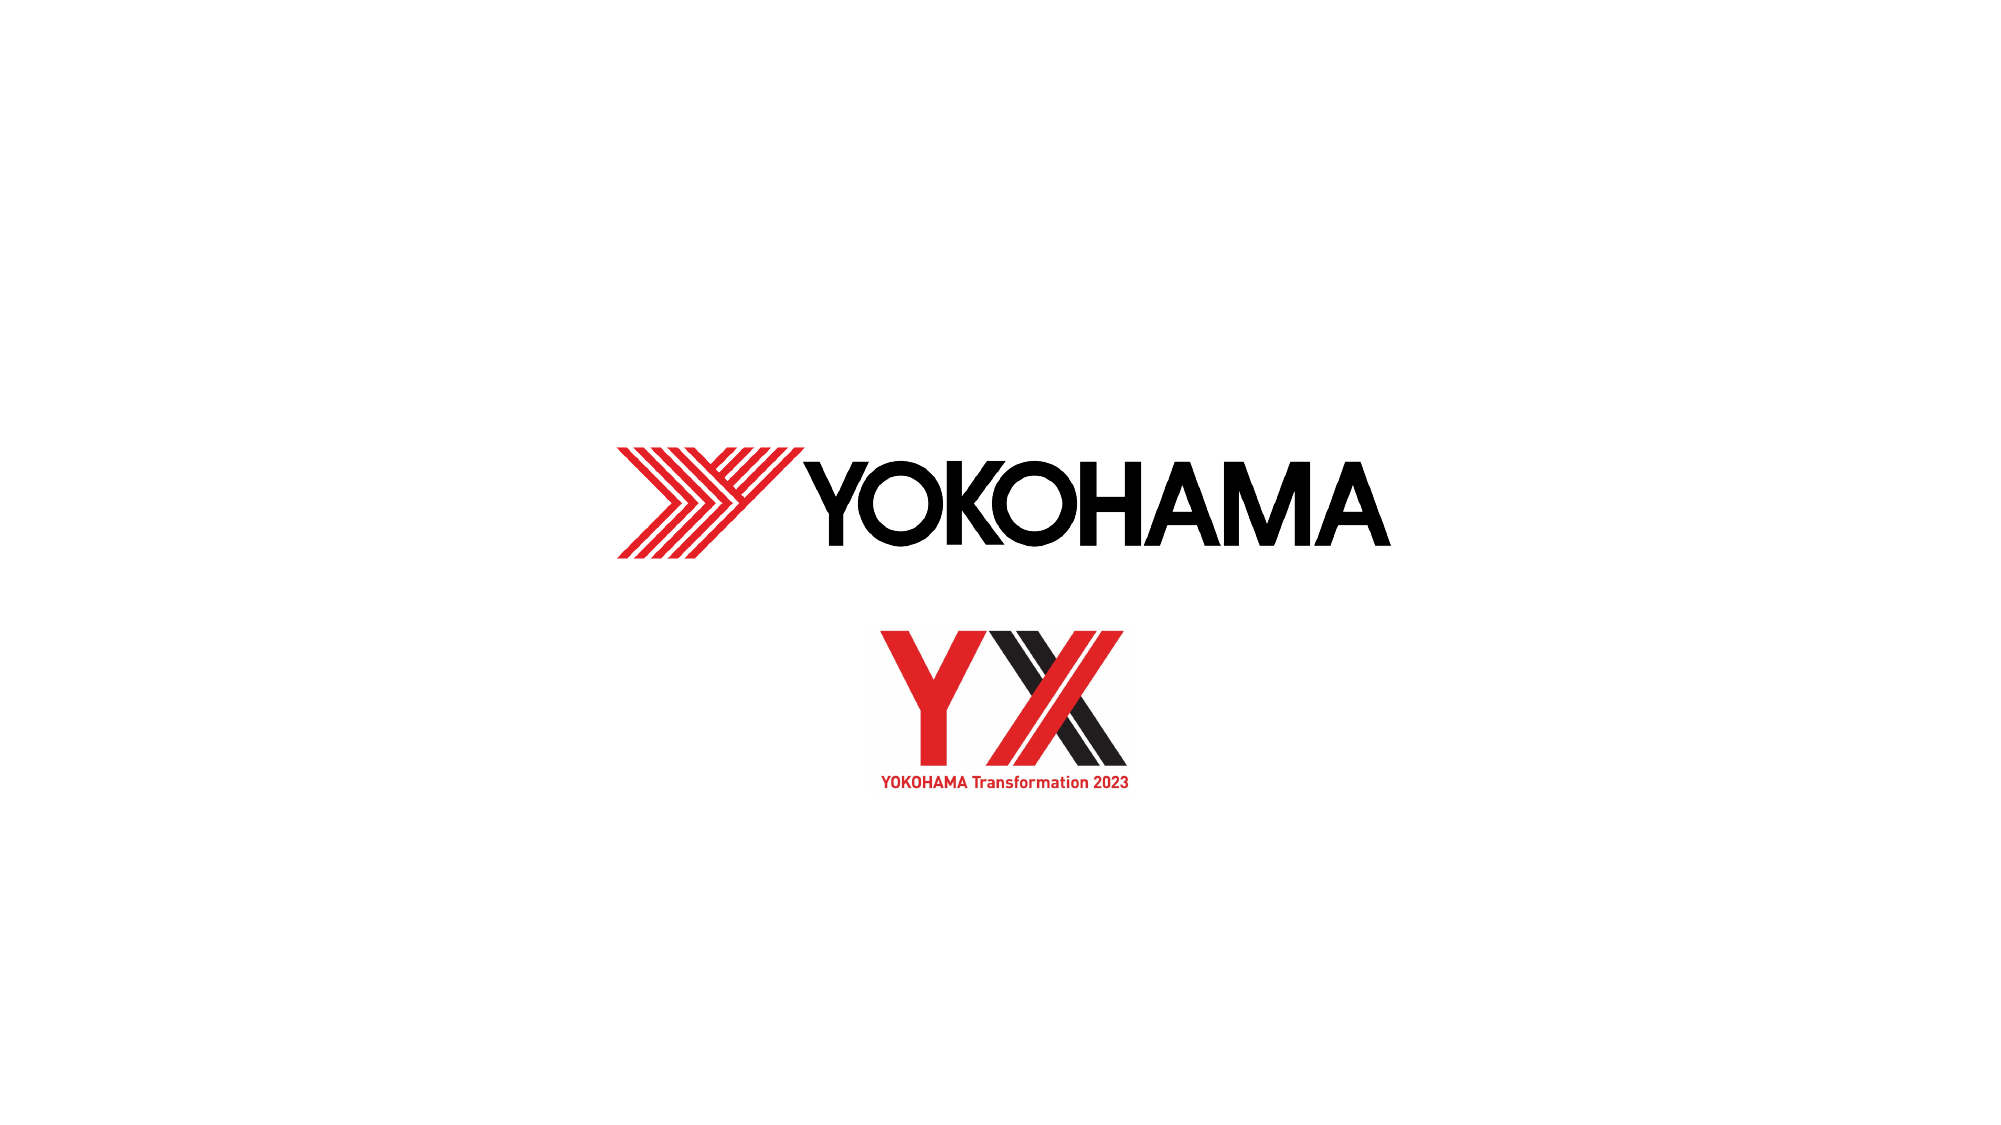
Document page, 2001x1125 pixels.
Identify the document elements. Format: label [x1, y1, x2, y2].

picture [583, 422, 1423, 583]
picture [869, 623, 1137, 795]
